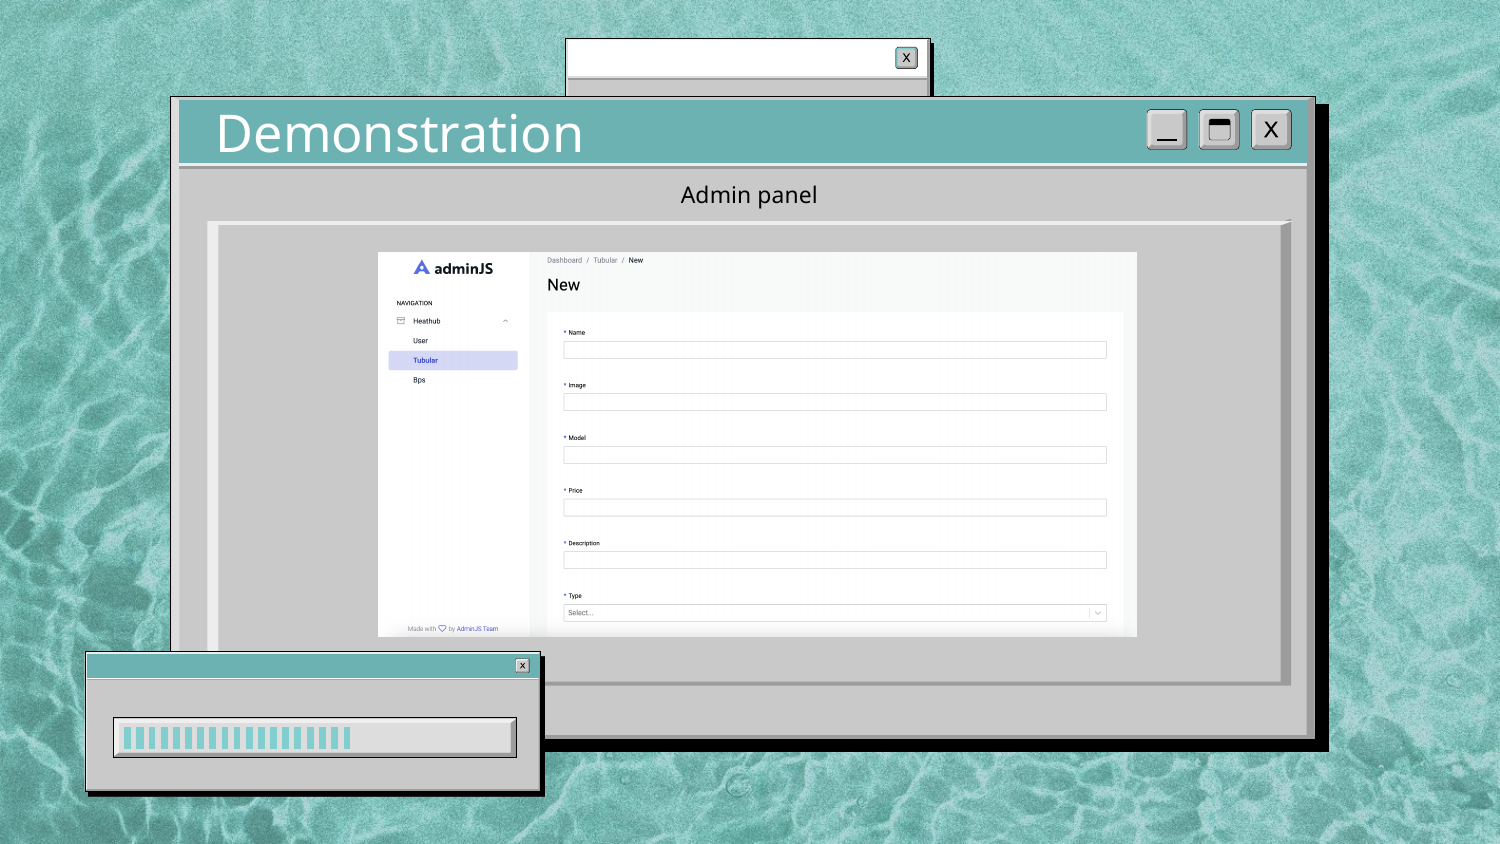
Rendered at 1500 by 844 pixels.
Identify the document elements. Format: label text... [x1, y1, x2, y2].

picture [378, 252, 1137, 638]
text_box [170, 95, 1330, 753]
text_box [84, 651, 541, 792]
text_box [1146, 109, 1292, 150]
title Demonstration [200, 84, 914, 94]
